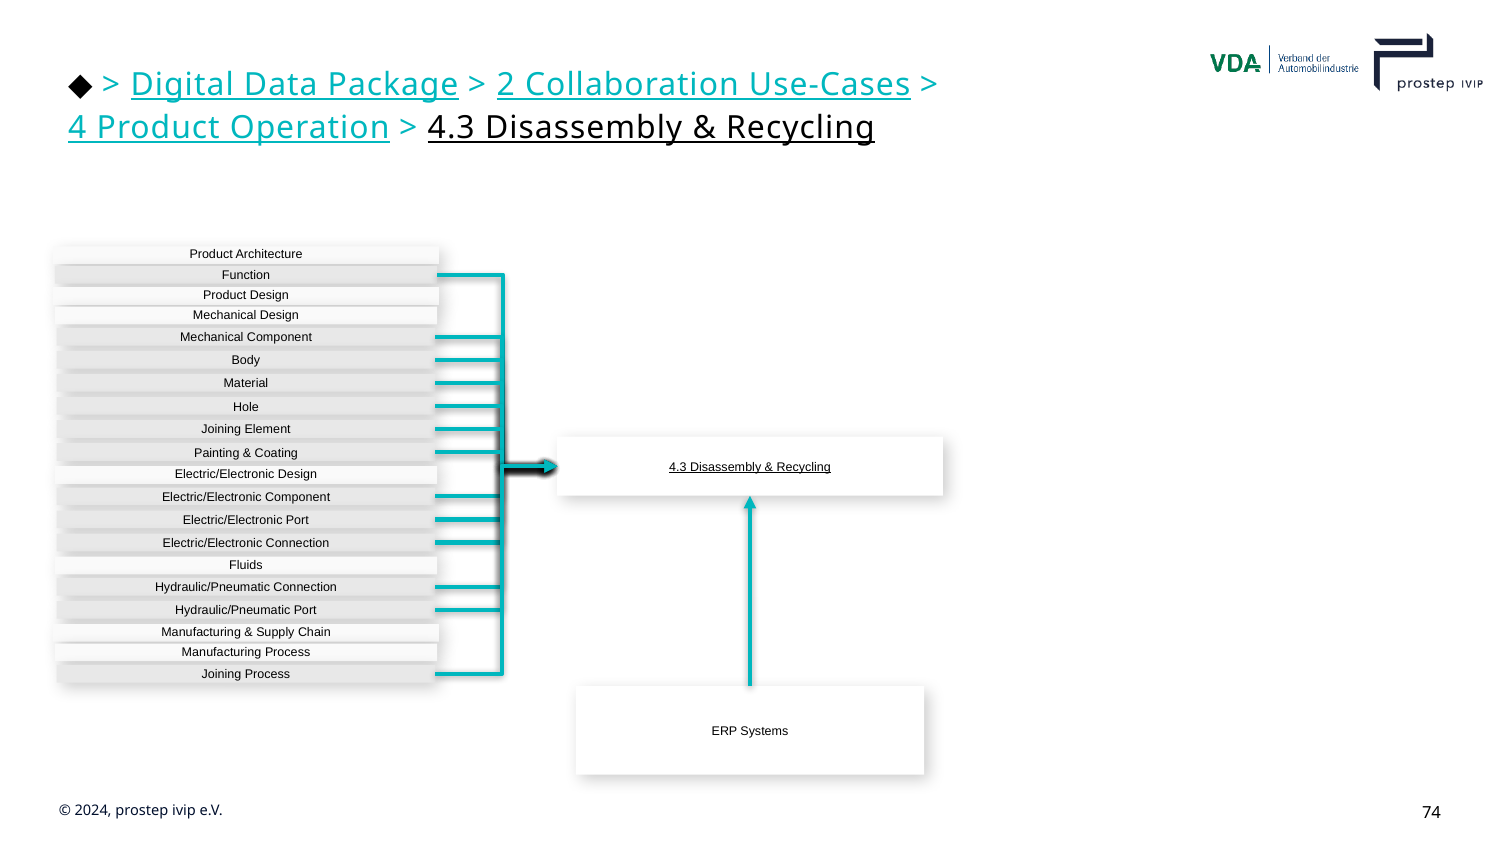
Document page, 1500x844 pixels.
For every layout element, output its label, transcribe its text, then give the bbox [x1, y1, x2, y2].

text_box Painting & Coating [56, 442, 428, 462]
text_box Hole [56, 396, 429, 416]
text_box Hydraulic/Pneumatic Port [56, 600, 429, 619]
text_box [435, 382, 558, 405]
text_box Hydraulic/Pneumatic Connection [56, 577, 429, 596]
text_box ERP Systems [575, 685, 925, 775]
text_box Mechanical Component [56, 327, 431, 346]
text_box Electric/Electronic Connection [56, 533, 428, 552]
text_box Fluids [54, 556, 429, 575]
text_box Product Design [52, 286, 431, 306]
text_box Mechanical Design [54, 306, 431, 325]
text_box Joining Process [56, 664, 435, 683]
text_box Electric/Electronic Component [56, 487, 428, 506]
text_box Body [56, 350, 429, 369]
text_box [435, 405, 558, 428]
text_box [435, 451, 558, 463]
text_box Manufacturing Process [54, 643, 430, 662]
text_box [435, 336, 558, 359]
text_box Material [56, 373, 429, 392]
text_box Product Architecture [52, 246, 440, 265]
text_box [654, 590, 846, 594]
picture [1373, 32, 1483, 92]
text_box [435, 428, 558, 451]
text_box Manufacturing & Supply Chain [52, 623, 430, 642]
text_box Electric/Electronic Design [54, 465, 428, 485]
picture [1208, 43, 1360, 75]
text_box 4.3 Disassembly & Recycling [565, 436, 944, 496]
text_box Function [54, 265, 438, 284]
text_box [435, 359, 558, 382]
title ◆ > Digital Data Package > 2 Collaboration Use-Cases > 4 Product Operation > 4.3 Disassembly & Recycling [53, 55, 1177, 158]
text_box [436, 274, 558, 336]
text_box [435, 466, 558, 674]
text_box Joining Element [56, 419, 428, 439]
text_box Electric/Electronic Port [56, 510, 428, 529]
